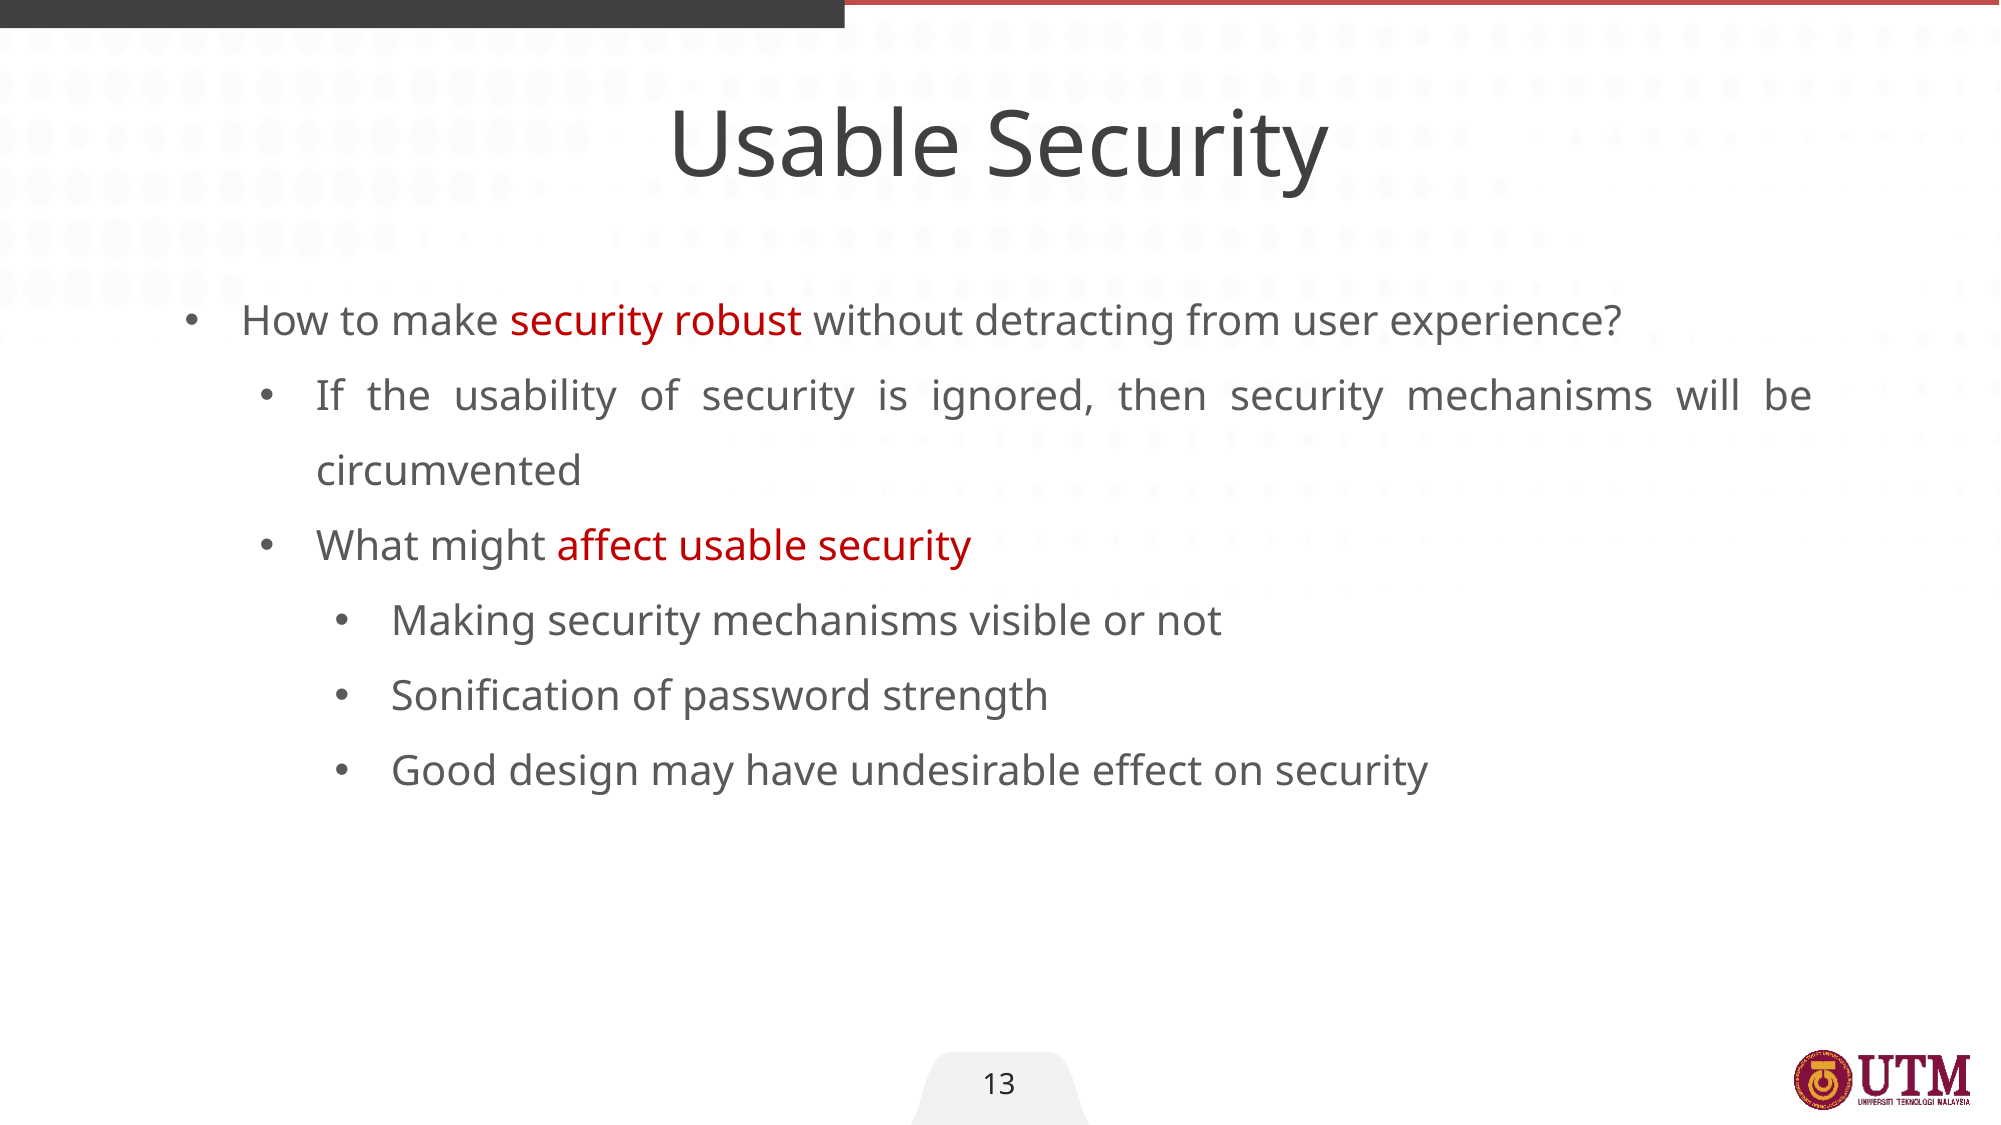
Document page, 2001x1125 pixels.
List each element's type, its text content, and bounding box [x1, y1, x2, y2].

text_box How to make security robust without detracting from user experience? If the usability of security is ignored, then security mechanisms will be circumvented What might affect usable security Making security mechanisms visible or not Sonification of password strength Good design may have undesirable effect on security [169, 261, 1829, 802]
picture [1794, 1050, 1970, 1110]
slide_number 13 [774, 1055, 1225, 1116]
picture [0, 0, 2001, 645]
text_box Usable Security [342, 77, 1656, 203]
